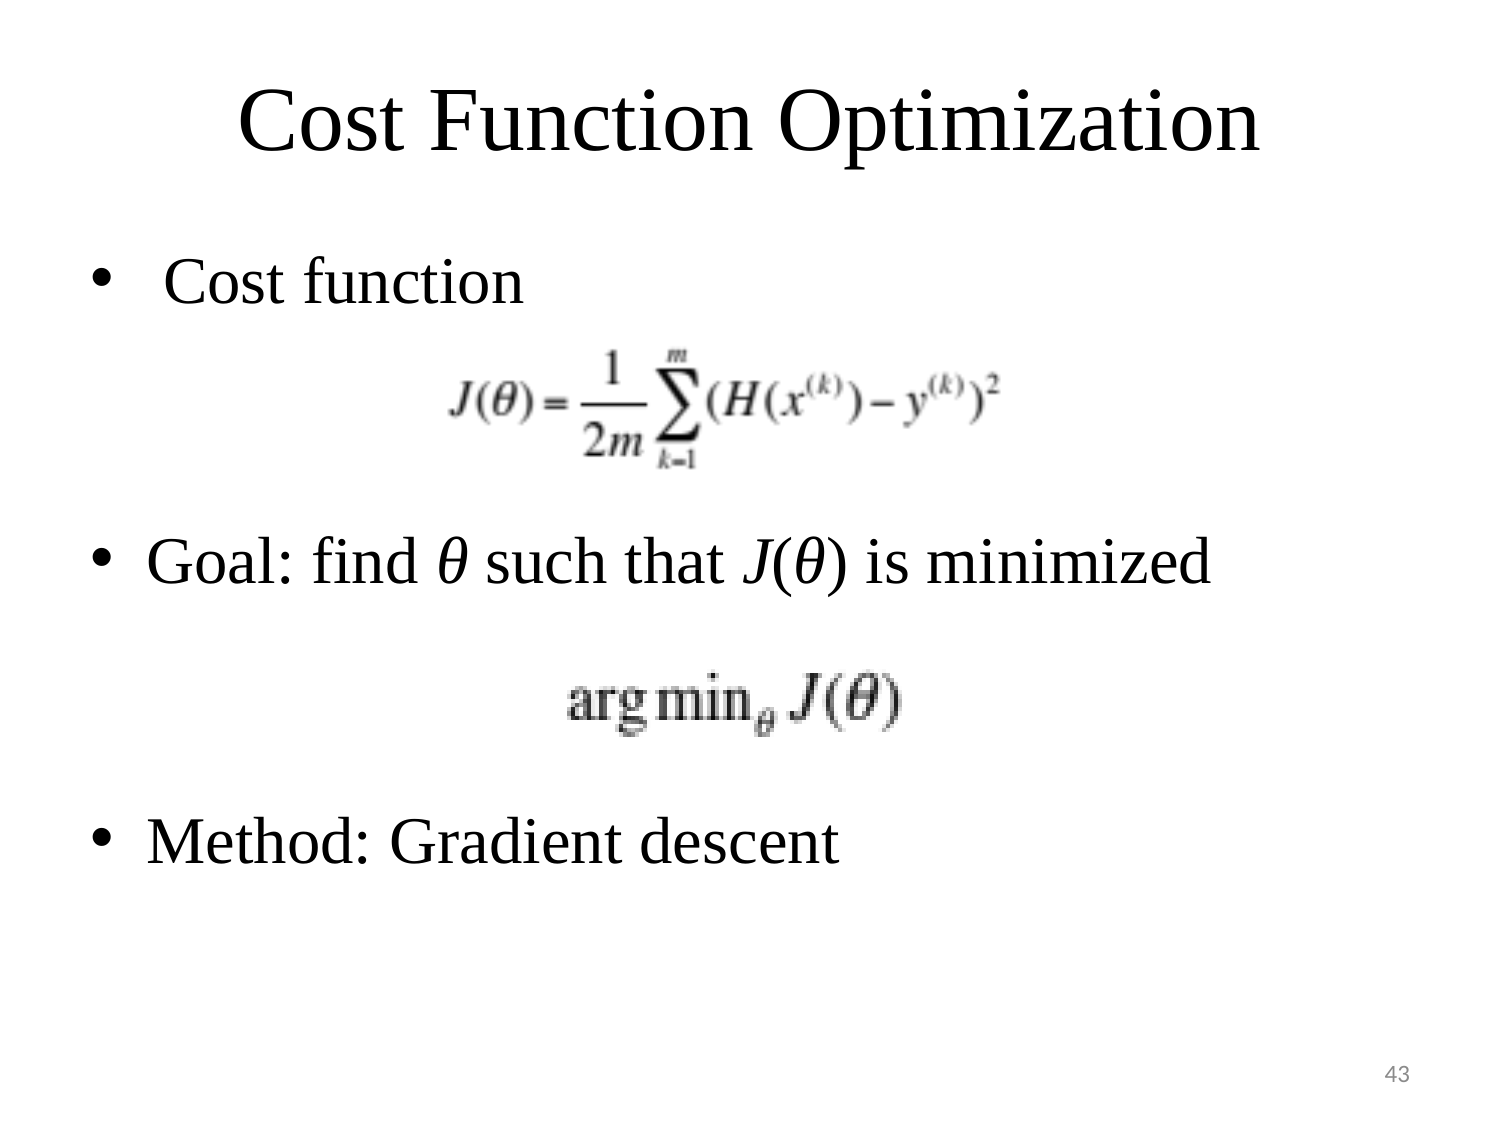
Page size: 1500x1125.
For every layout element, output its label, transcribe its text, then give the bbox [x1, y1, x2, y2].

title Cost Function Optimization [75, 20, 1425, 208]
list Cost function Goal: find θ such that J(θ) is minimized Method: Gradient descent [75, 229, 1425, 1005]
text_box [560, 657, 907, 746]
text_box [443, 329, 1007, 473]
slide_number 43 [1074, 1042, 1425, 1103]
